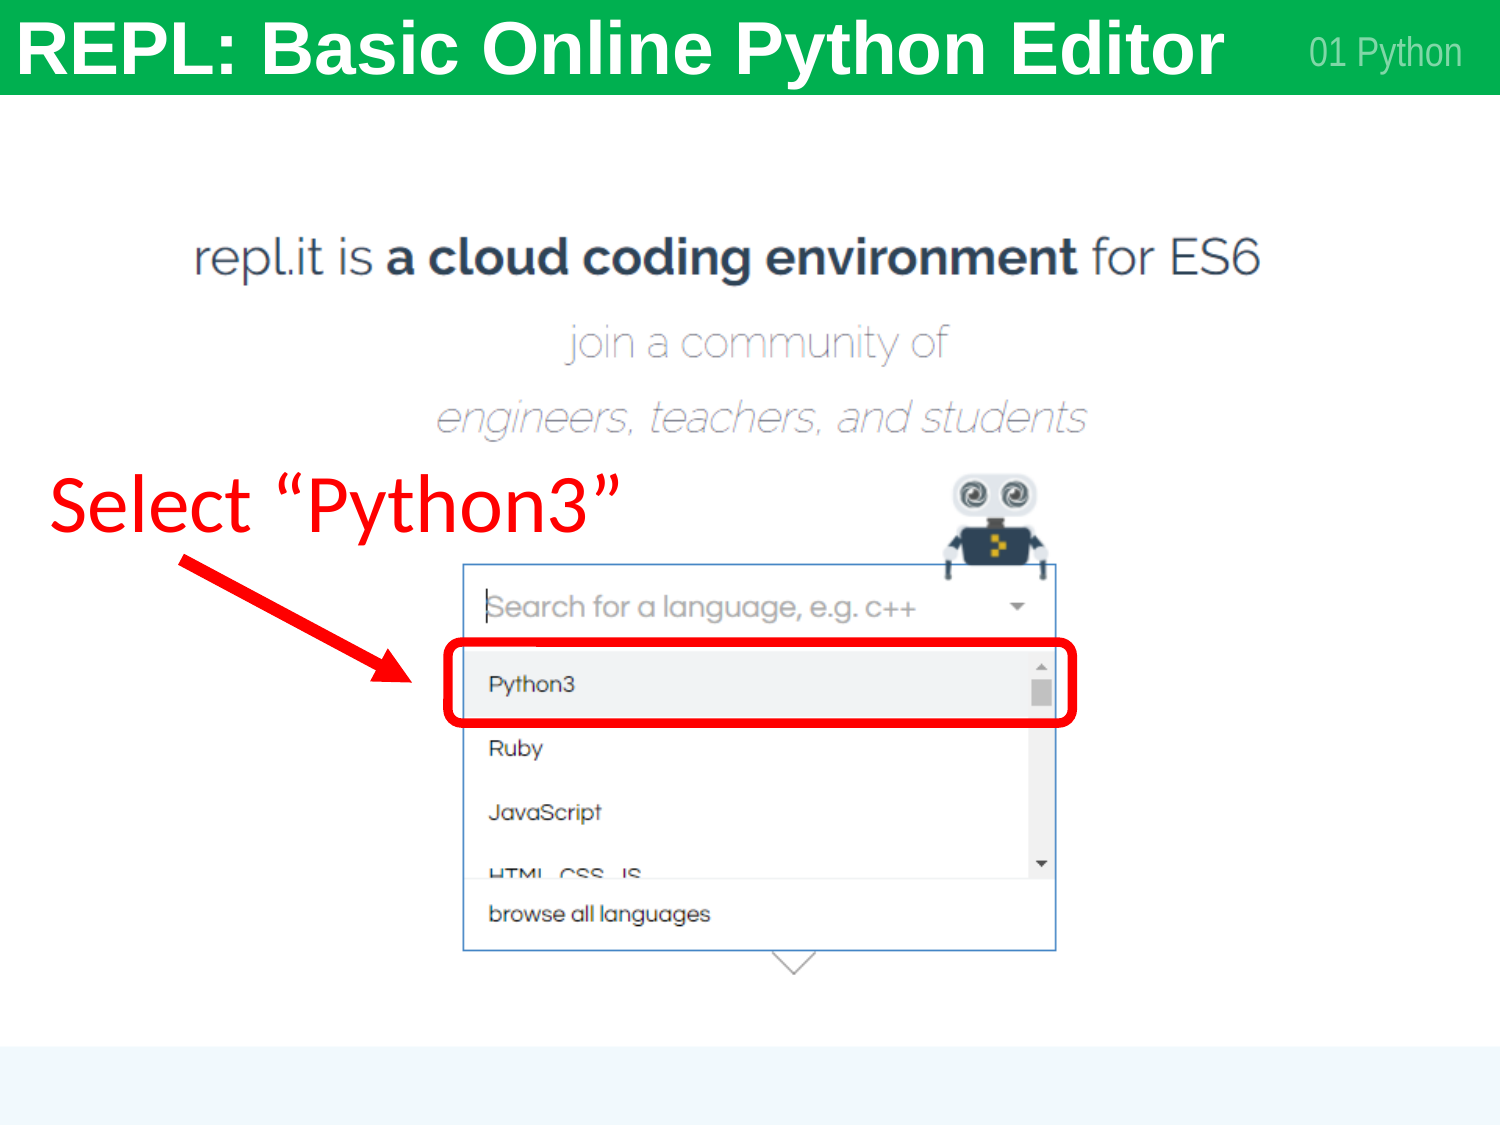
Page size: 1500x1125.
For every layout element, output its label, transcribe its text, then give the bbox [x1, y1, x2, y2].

picture [0, 95, 1500, 1125]
slide_number 01 Python [1154, 19, 1478, 80]
title REPL: Basic Online Python Editor [0, 0, 1294, 95]
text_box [180, 559, 413, 683]
